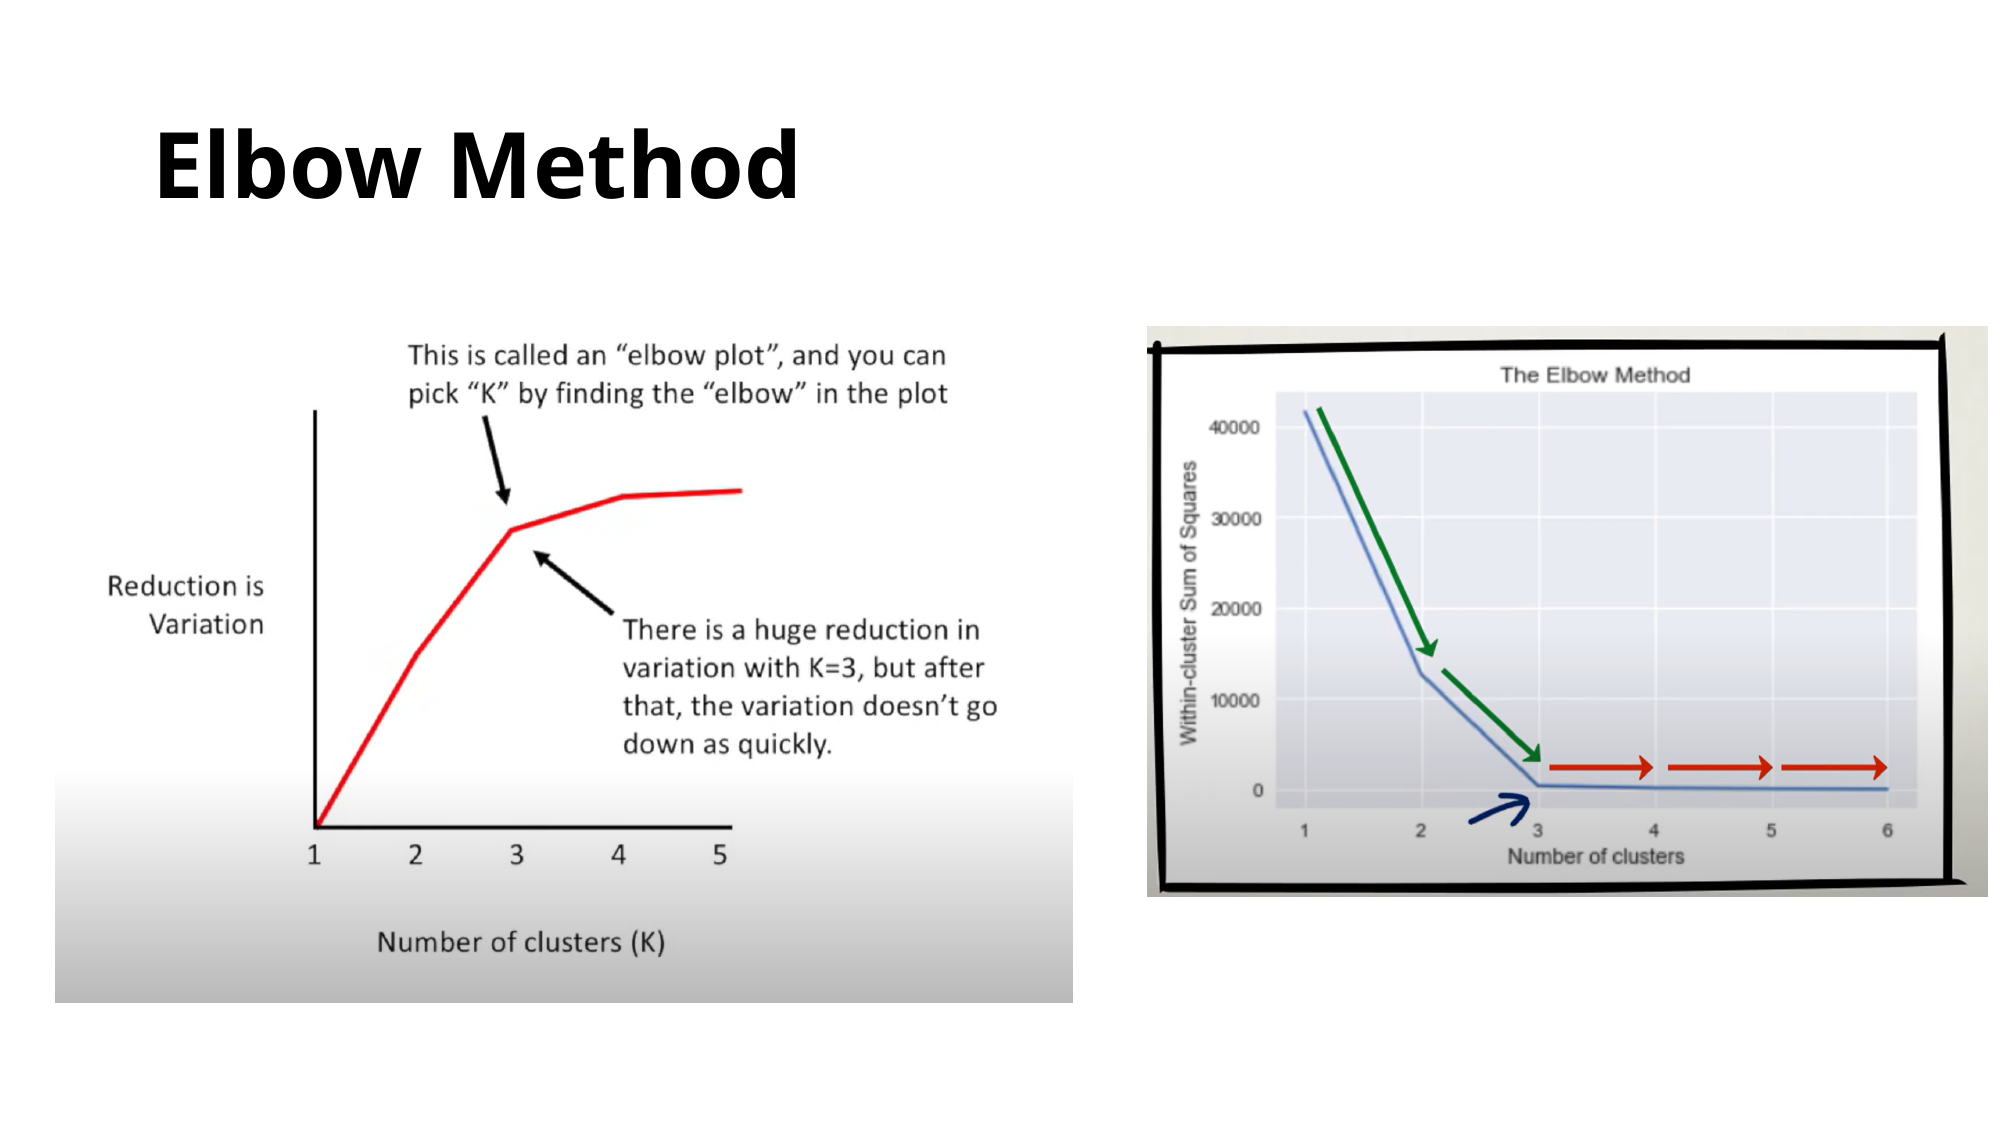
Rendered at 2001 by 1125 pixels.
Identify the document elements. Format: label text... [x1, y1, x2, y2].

title Elbow Method [137, 59, 1863, 278]
picture [55, 298, 1074, 1003]
picture [1146, 325, 1988, 897]
